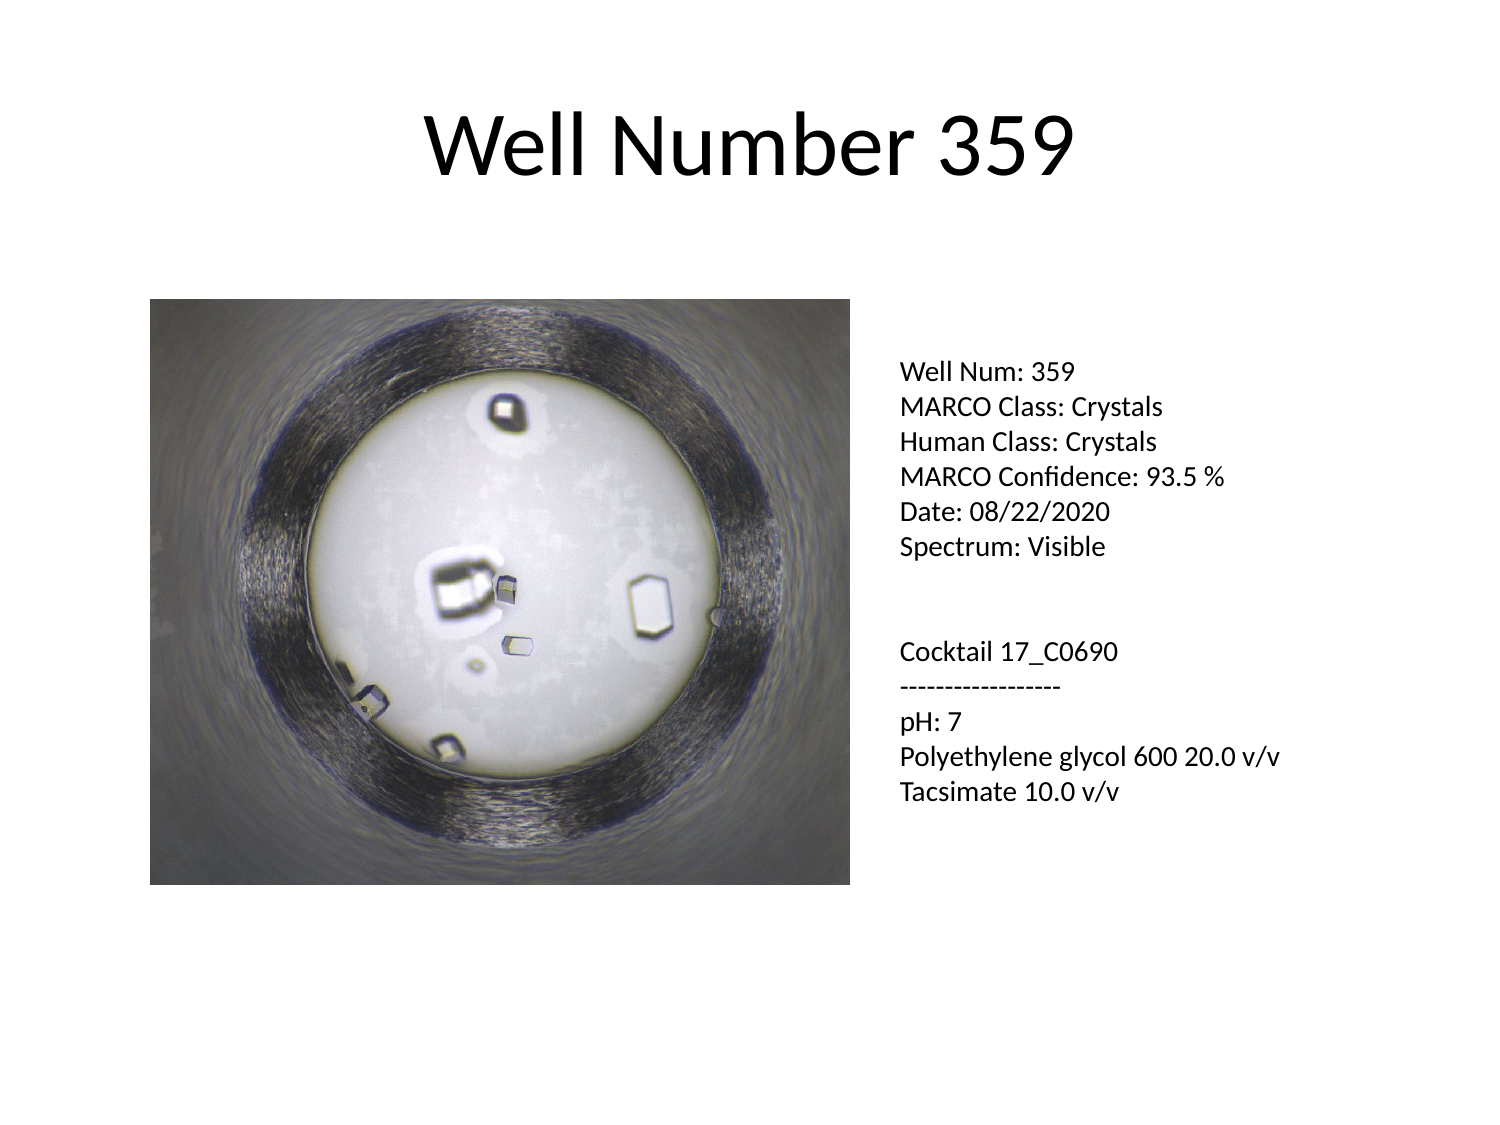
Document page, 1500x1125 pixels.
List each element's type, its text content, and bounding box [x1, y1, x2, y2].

picture [149, 299, 850, 886]
text_box Well Num: 359 MARCO Class: Crystals Human Class: Crystals MARCO Confidence: 93.5 % Date: 08/22/2020 Spectrum: Visible Cocktail 17_C0690 ------------------ pH: 7 Polyethylene glycol 600 20.0 v/v Tacsimate 10.0 v/v [884, 299, 1350, 850]
title Well Number 359 [75, 45, 1425, 233]
